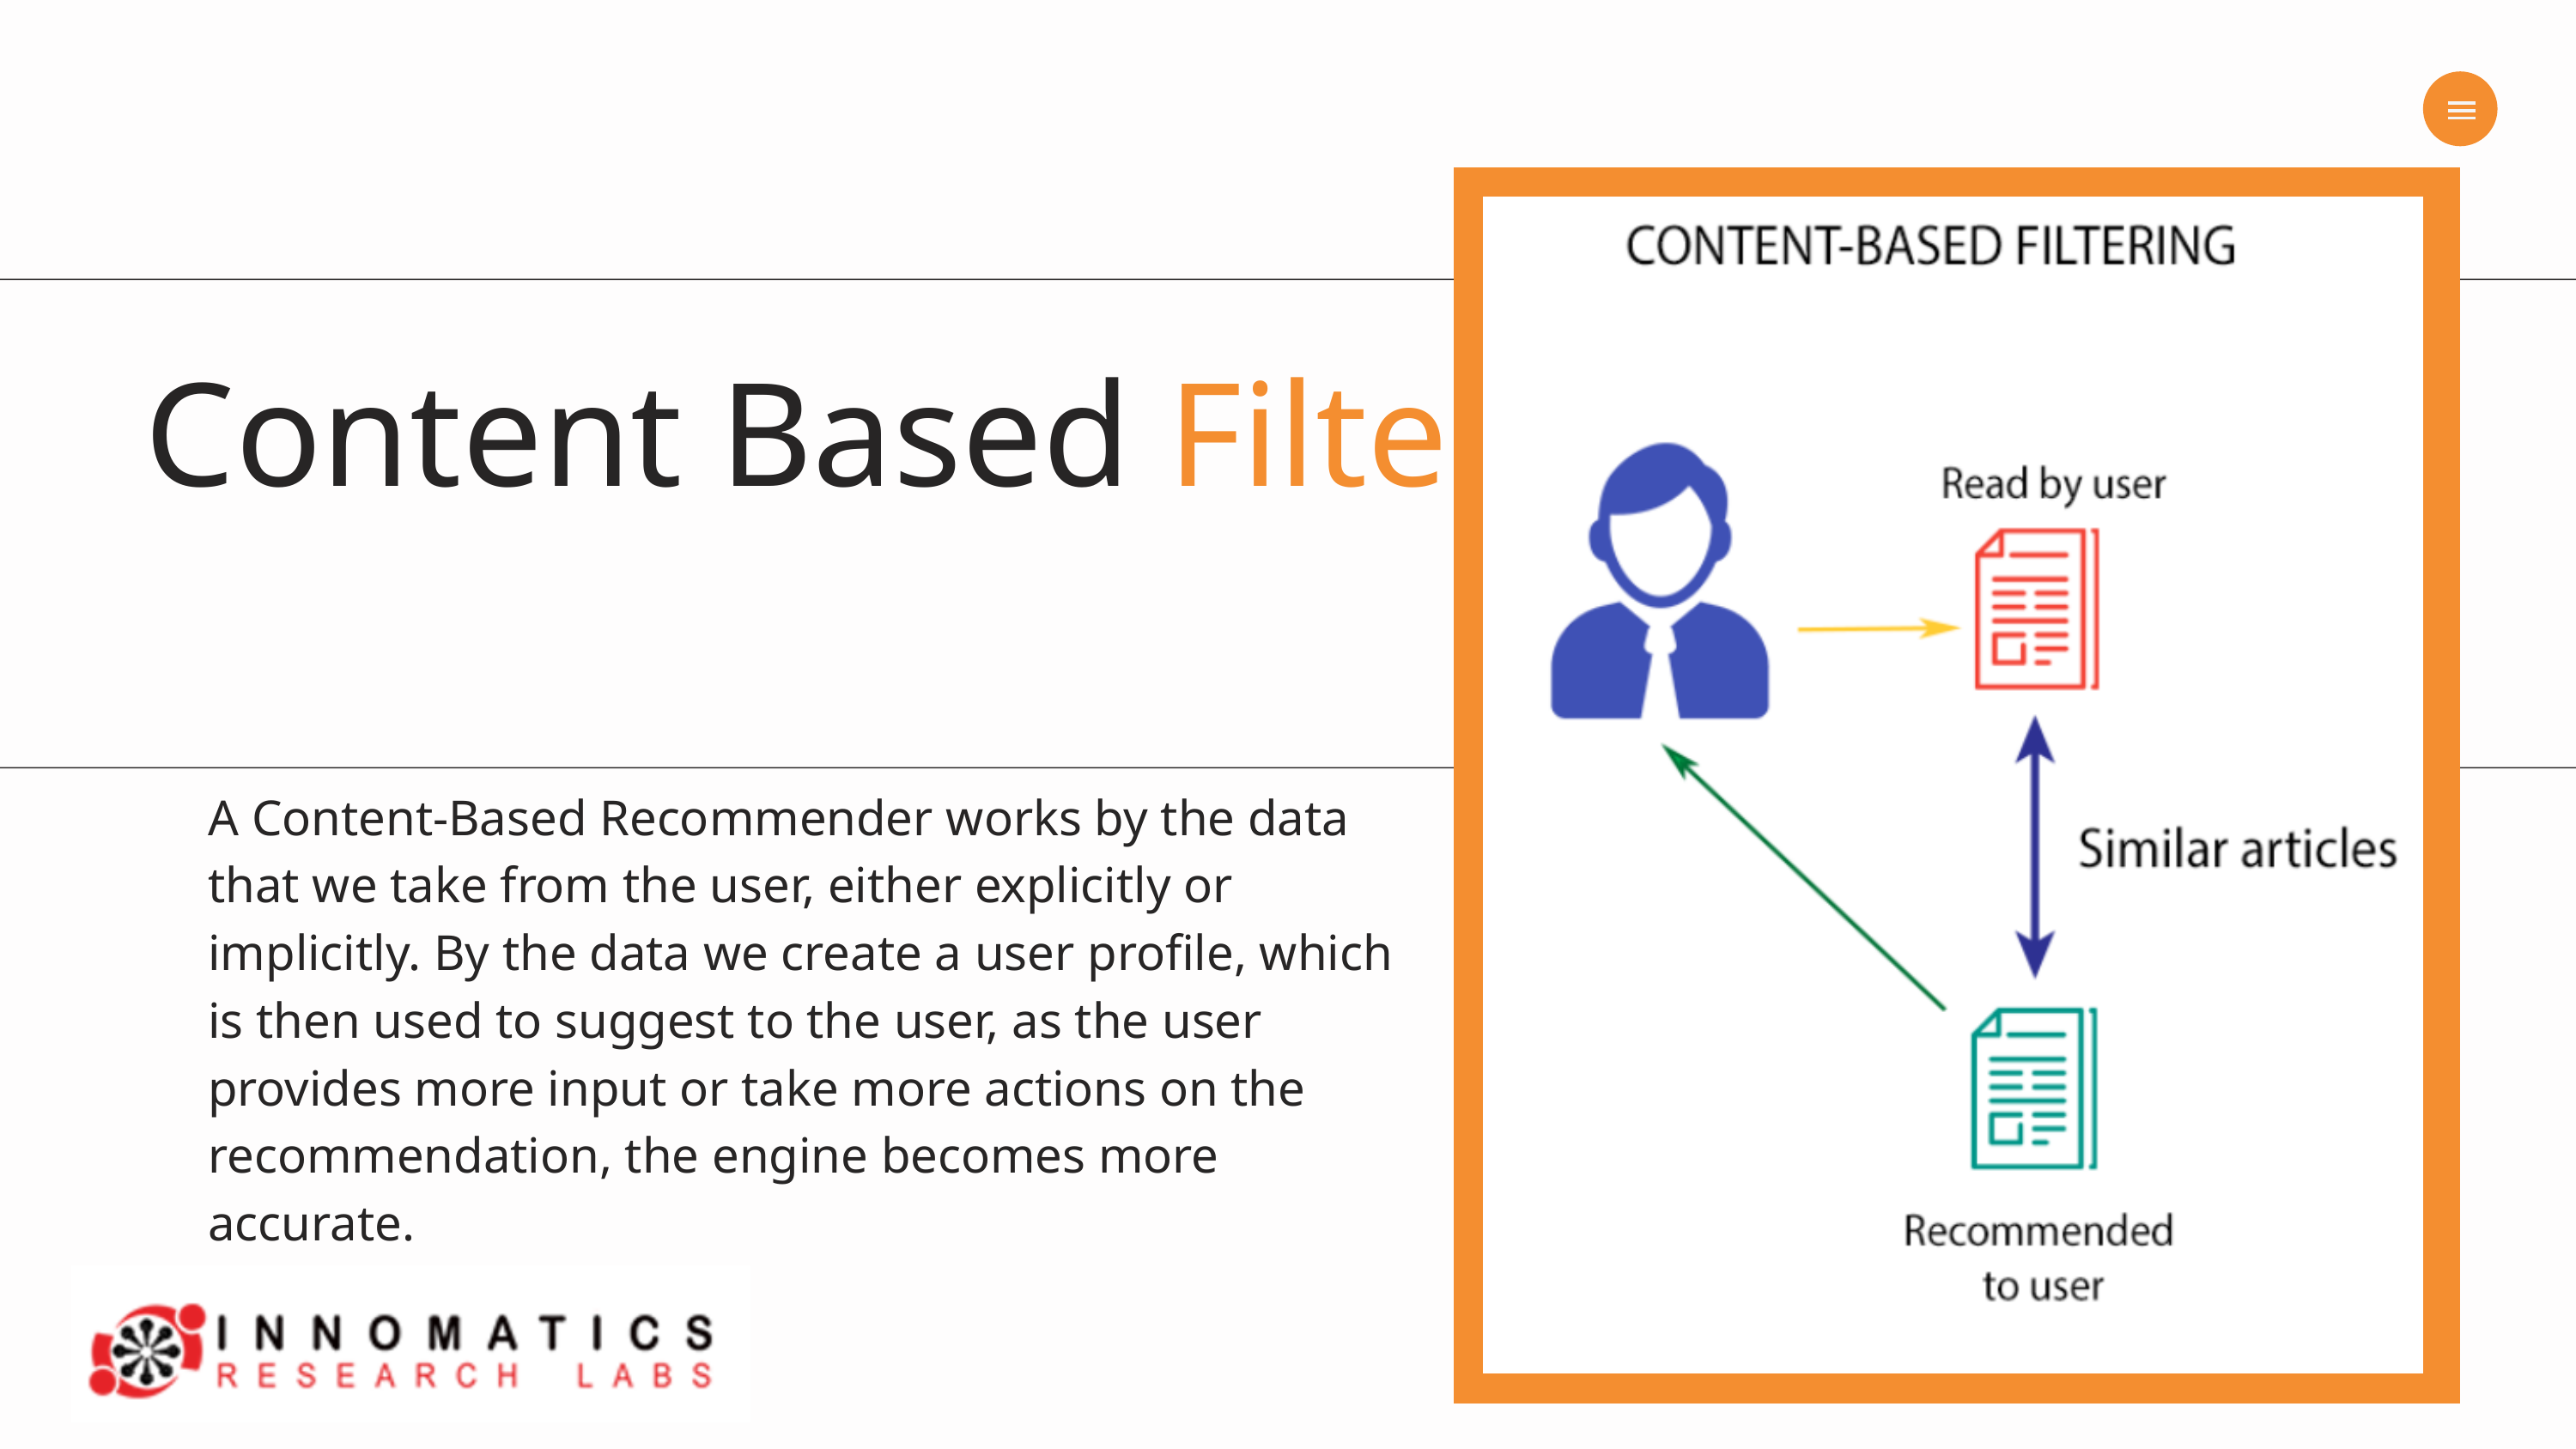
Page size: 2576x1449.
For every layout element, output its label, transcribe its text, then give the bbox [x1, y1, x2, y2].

picture [71, 1265, 750, 1423]
text_box A Content-Based Recommender works by the data that we take from the user, either explicitly or implicitly. By the data we create a user profile, which is then used to suggest to the user, as the user provides more input or take more actions on the recommendation, the engine becomes more accurate. [208, 777, 1395, 1251]
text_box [1453, 167, 2461, 1404]
picture [2448, 100, 2476, 119]
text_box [2422, 70, 2499, 147]
text_box Content Based Filtering [144, 328, 1449, 515]
picture [1483, 197, 2423, 1374]
